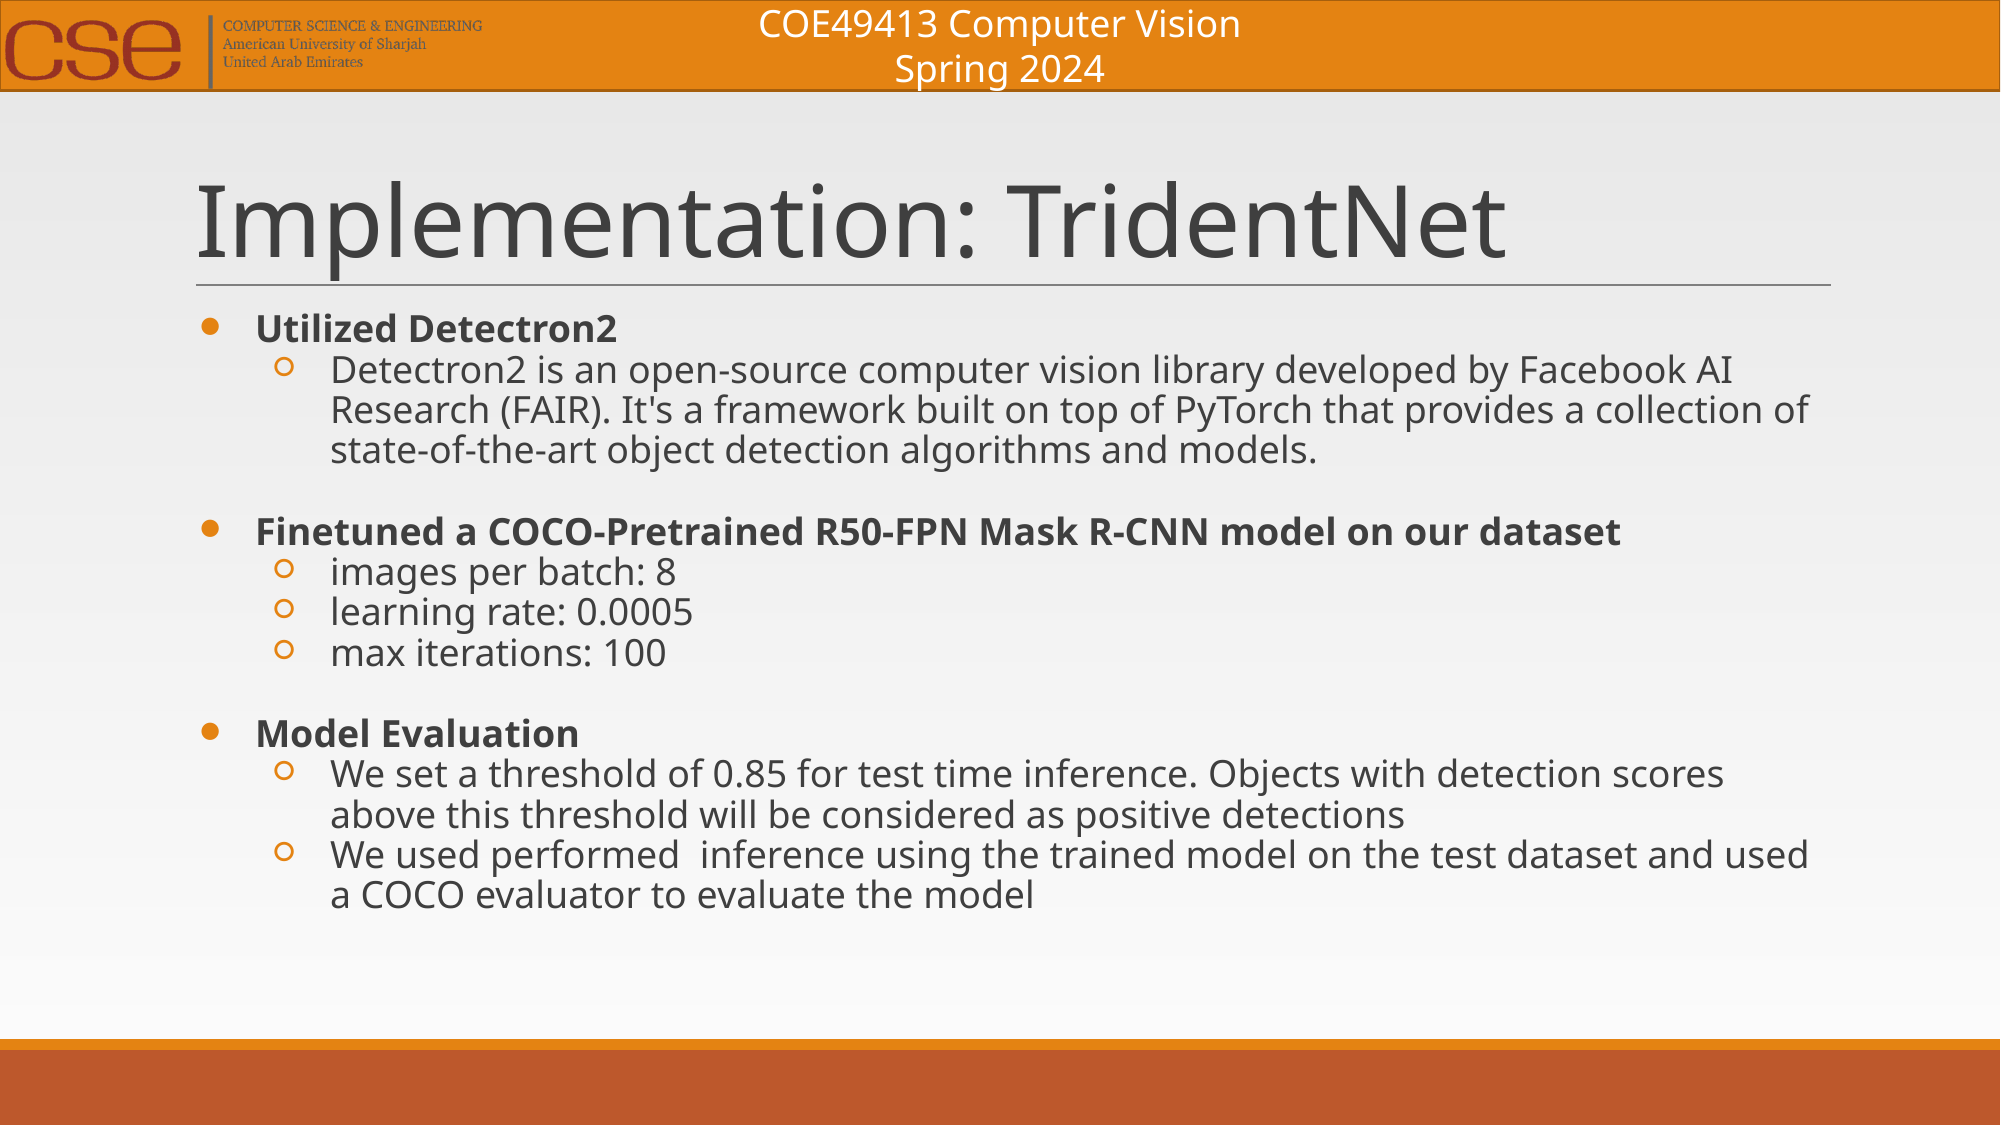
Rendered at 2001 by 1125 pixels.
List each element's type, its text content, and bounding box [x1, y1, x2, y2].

title Implementation: TridentNet [180, 47, 1830, 285]
picture [0, 3, 491, 96]
list Utilized Detectron2 Detectron2 is an open-source computer vision library developed by Facebook AI Research (FAIR). It's a framework built on top of PyTorch that provides a collection of state-of-the-art object detection algorithms and models. Finetuned a COCO-Pretrained R50-FPN Mask R-CNN model on our dataset images per batch: 8 learning rate: 0.0005 max iterations: 100 Model Evaluation We set a threshold of 0.85 for test time inference. Objects with detection scores above this threshold will be considered as positive detections We used performed inference using the trained model on the test dataset and used a COCO evaluator to evaluate the model [180, 302, 1830, 963]
